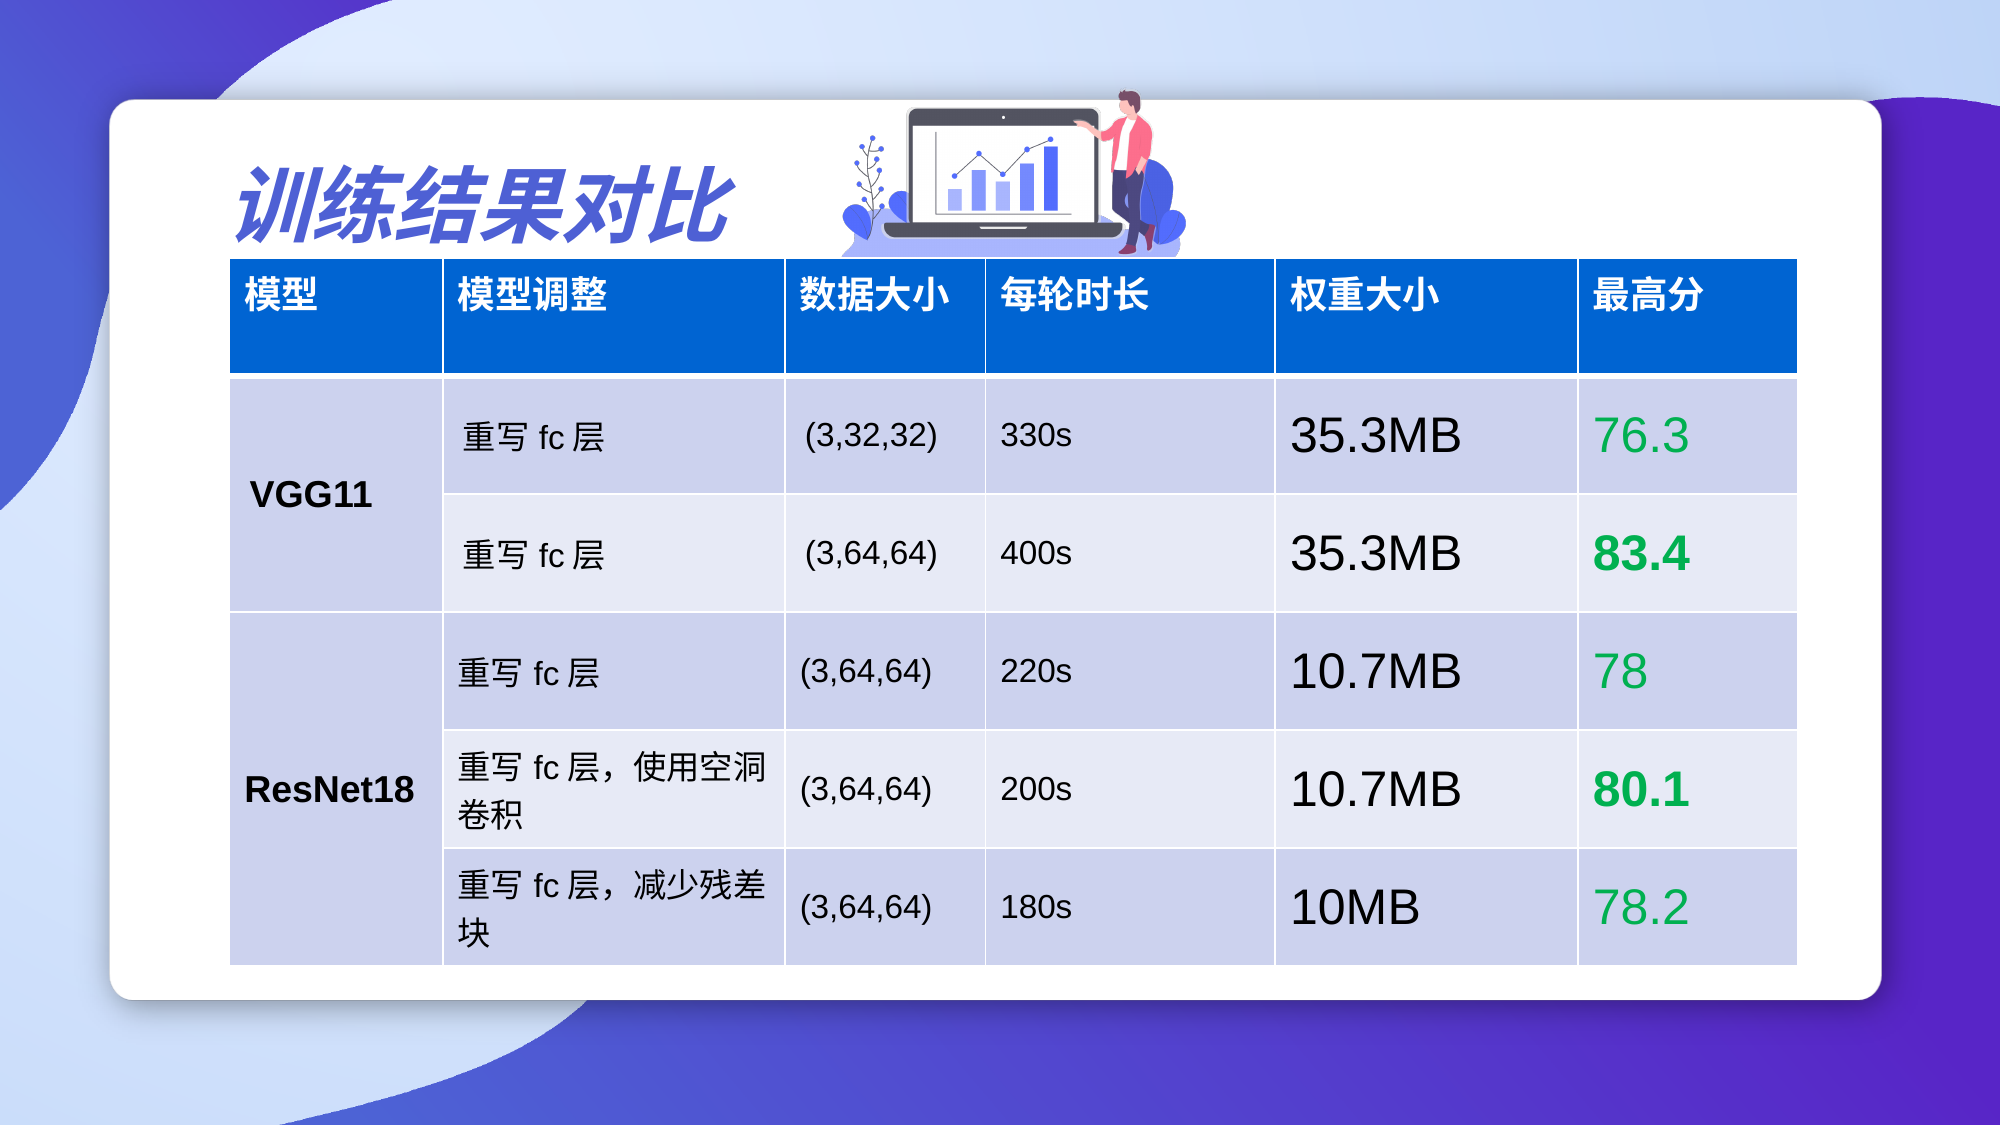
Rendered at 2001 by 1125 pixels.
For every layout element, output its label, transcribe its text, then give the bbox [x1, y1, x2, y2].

table_cell 重写fc层 [444, 613, 784, 729]
table_cell 重写fc层 [444, 379, 784, 493]
table_cell (3,64,64) [786, 495, 985, 611]
table_cell 35.3MB [1276, 495, 1577, 611]
table_cell 10.7MB [1276, 731, 1577, 847]
table_cell 83.4 [1579, 495, 1797, 611]
table_cell 重写fc层 [444, 495, 784, 611]
table_cell (3,32,32) [786, 379, 985, 493]
table_header 权重大小 [1276, 259, 1577, 373]
table_cell 10.7MB [1276, 613, 1577, 729]
picture [0, 0, 2000, 1125]
table_cell 180s [986, 849, 1274, 965]
table_header 最高分 [1579, 259, 1797, 373]
table_cell 400s [986, 495, 1274, 611]
table_cell 78.2 [1579, 849, 1797, 965]
table_header 模型 [230, 260, 442, 373]
table_cell (3,64,64) [786, 731, 985, 847]
table_cell (3,64,64) [786, 613, 985, 729]
table_cell 78 [1579, 613, 1797, 729]
table_header 数据大小 [786, 259, 985, 373]
table_cell 重写fc层，减少残差块 [444, 849, 784, 965]
table_cell 330s [986, 379, 1274, 493]
table_cell 重写fc层，使用空洞卷积 [444, 731, 784, 847]
table_cell ResNet18 [230, 613, 442, 965]
table_cell 35.3MB [1276, 379, 1577, 493]
table_header 每轮时长 [986, 259, 1274, 373]
table_header 模型调整 [444, 260, 784, 373]
table_cell 80.1 [1579, 731, 1797, 847]
table_cell 220s [986, 613, 1274, 729]
text_box 训练结果对比 [148, 125, 806, 260]
table_cell 76.3 [1579, 379, 1797, 493]
table_cell 200s [986, 731, 1274, 847]
table_cell (3,64,64) [786, 849, 985, 965]
table_cell VGG11 [230, 379, 442, 611]
table_cell 10MB [1276, 849, 1577, 965]
